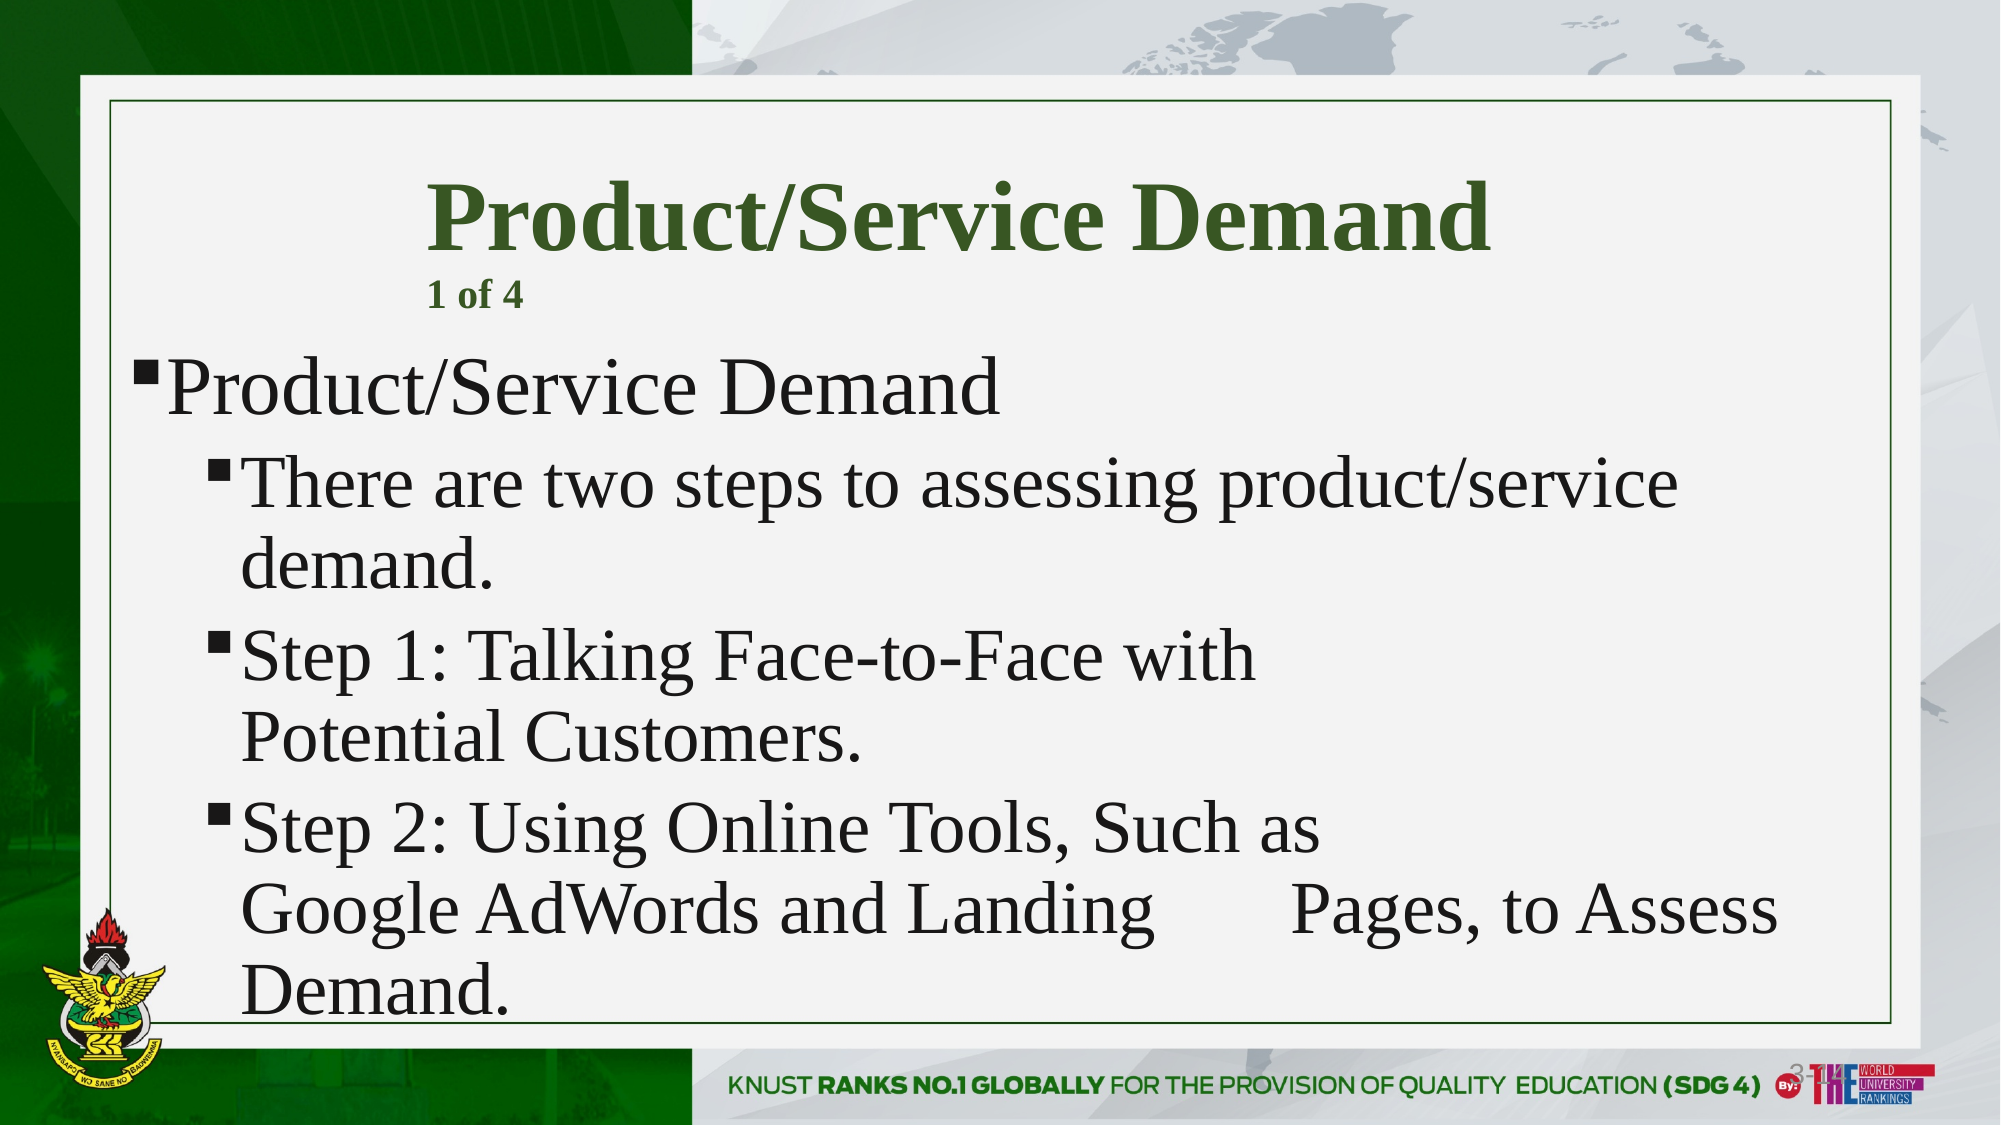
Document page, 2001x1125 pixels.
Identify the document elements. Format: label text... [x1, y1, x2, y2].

title Product/Service Demand 1 of 4 [411, 147, 1761, 335]
list Product/Service Demand There are two steps to assessing product/service demand. Step 1: Talking Face-to-Face with Potential Customers. Step 2: Using Online Tools, Such as Google AdWords and Landing Pages, to Assess Demand. [112, 335, 1863, 1104]
picture [0, 0, 2001, 1125]
slide_number 3-14 [1412, 1042, 1863, 1103]
